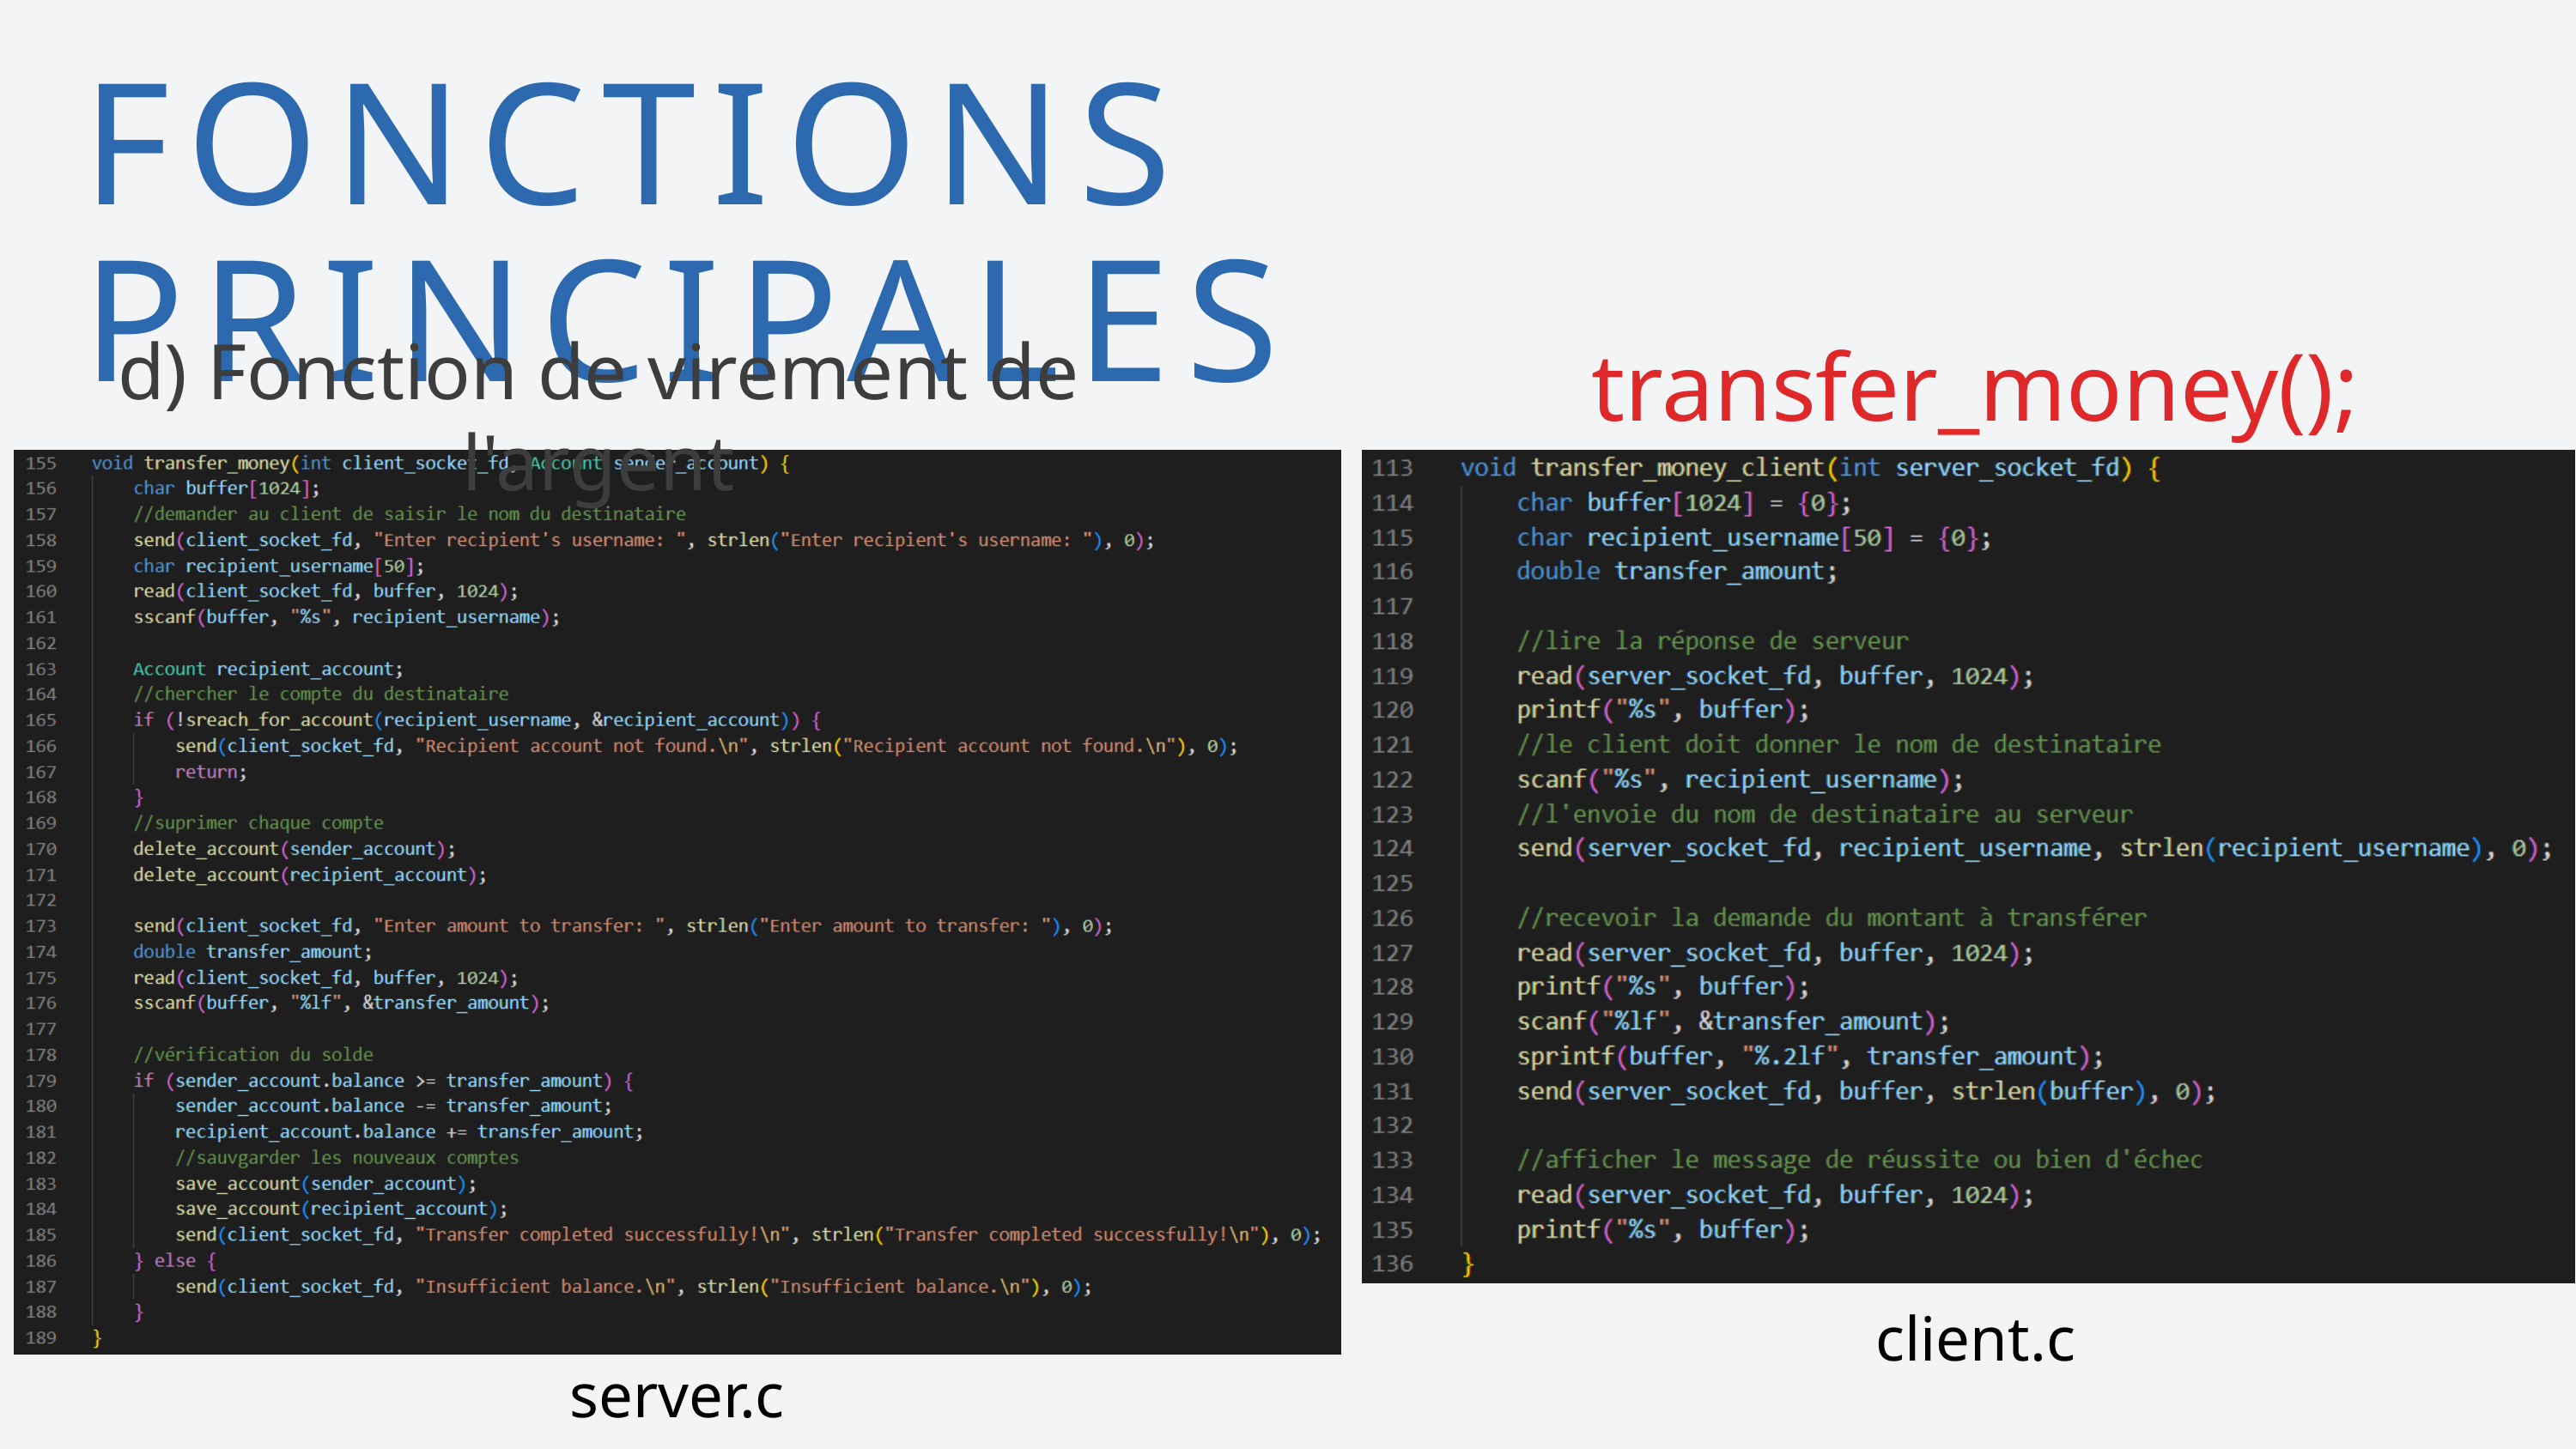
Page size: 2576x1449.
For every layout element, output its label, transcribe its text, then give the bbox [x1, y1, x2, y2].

picture [14, 450, 1341, 1355]
picture [1362, 450, 2575, 1283]
text_box d) Fonction de virement de l'argent [0, 323, 1198, 506]
text_box FONCTIONS PRINCIPALES [82, 61, 2245, 415]
text_box transfer_money(); [1501, 309, 2450, 440]
text_box server.c [557, 1361, 798, 1430]
text_box client.c [1856, 1288, 2096, 1373]
